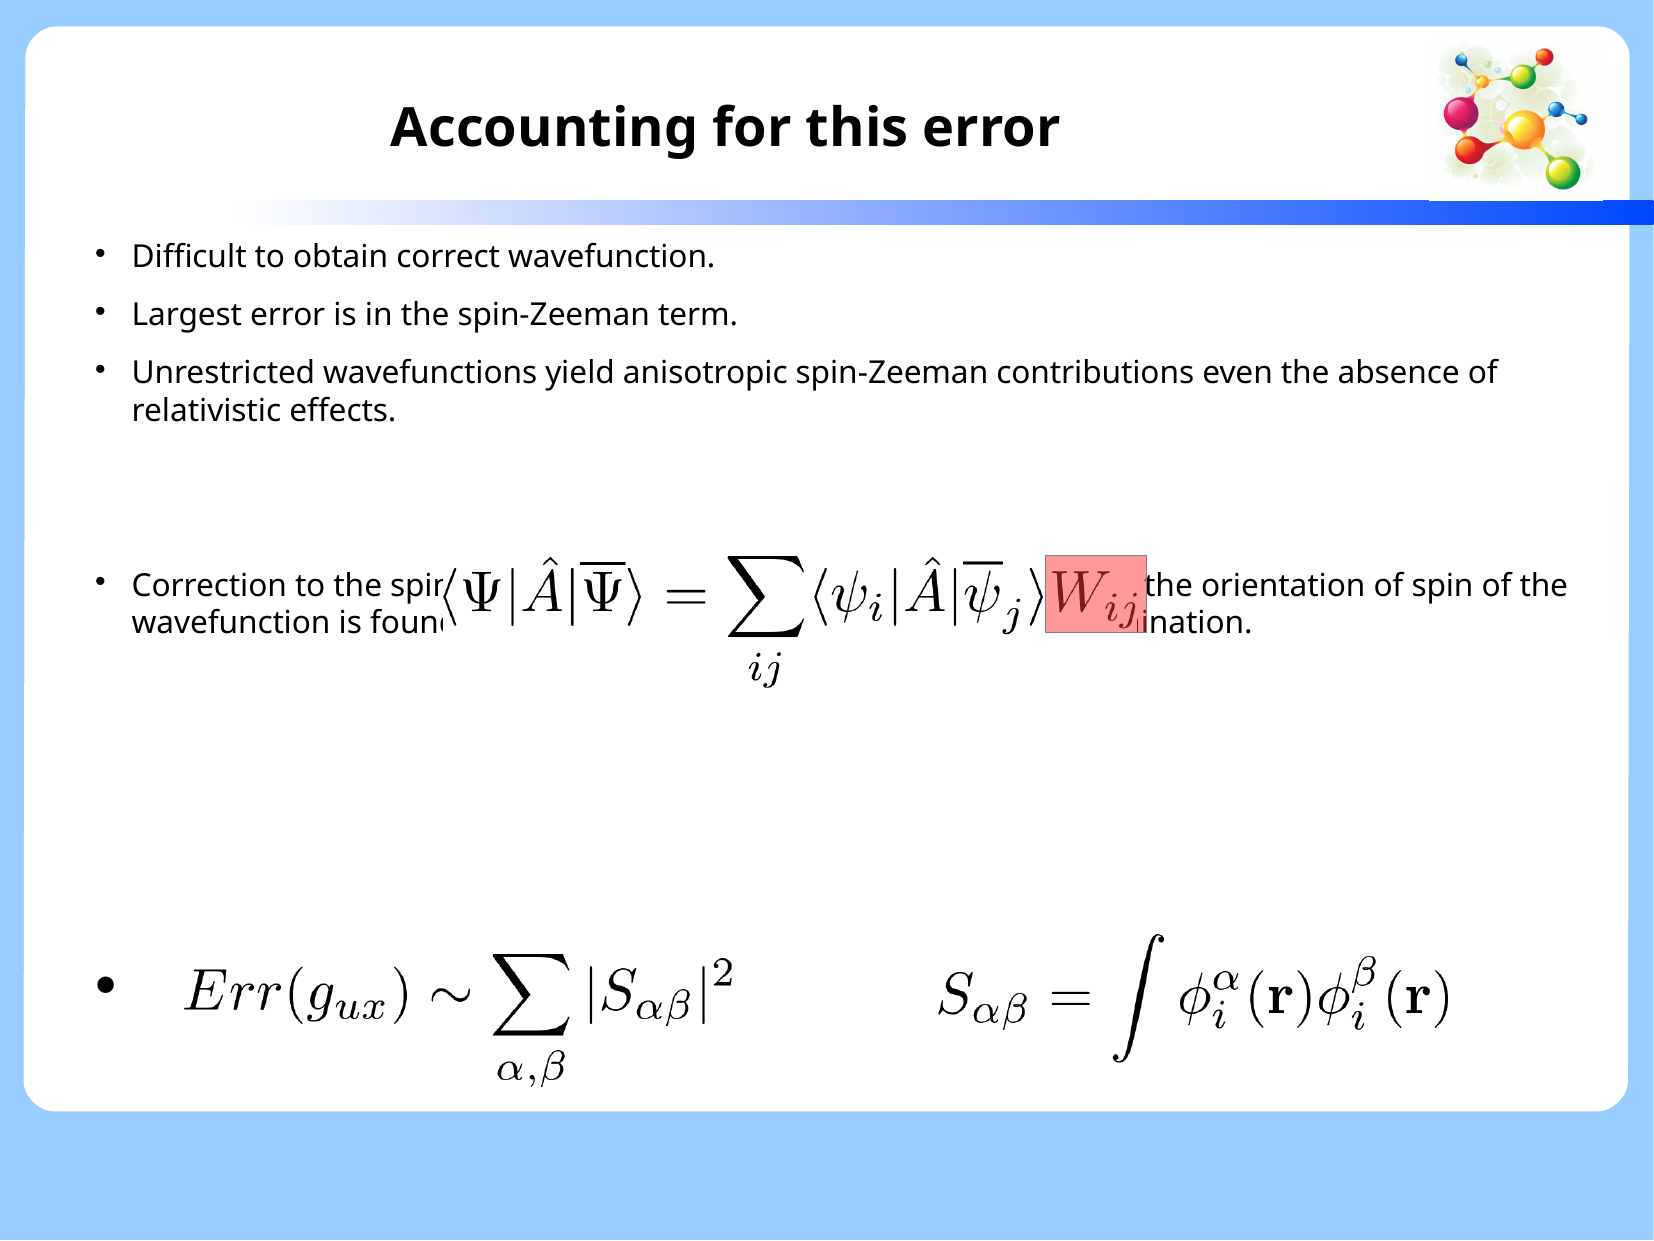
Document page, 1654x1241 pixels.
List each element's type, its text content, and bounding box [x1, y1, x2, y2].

text_box Difficult to obtain correct wavefunction. Largest error is in the spin-Zeeman term. Unrestricted wavefunctions yield anisotropic spin-Zeeman contributions even the absence of relativistic effects. Correction to the spin-Zeeman terms for directions perpendicular to the orientation of spin of the wavefunction is found to be approximately equal to the spin-contamination. [82, 236, 1571, 1028]
picture [938, 933, 1448, 1064]
text_box [956, 201, 961, 224]
text_box Accounting for this error [82, 49, 1370, 201]
table_cell 9.41 [790, 201, 794, 224]
table_cell 8.0 [873, 201, 877, 224]
text_box [1138, 555, 1147, 633]
picture [184, 953, 733, 1087]
picture [1428, 35, 1603, 201]
picture [443, 555, 1137, 689]
